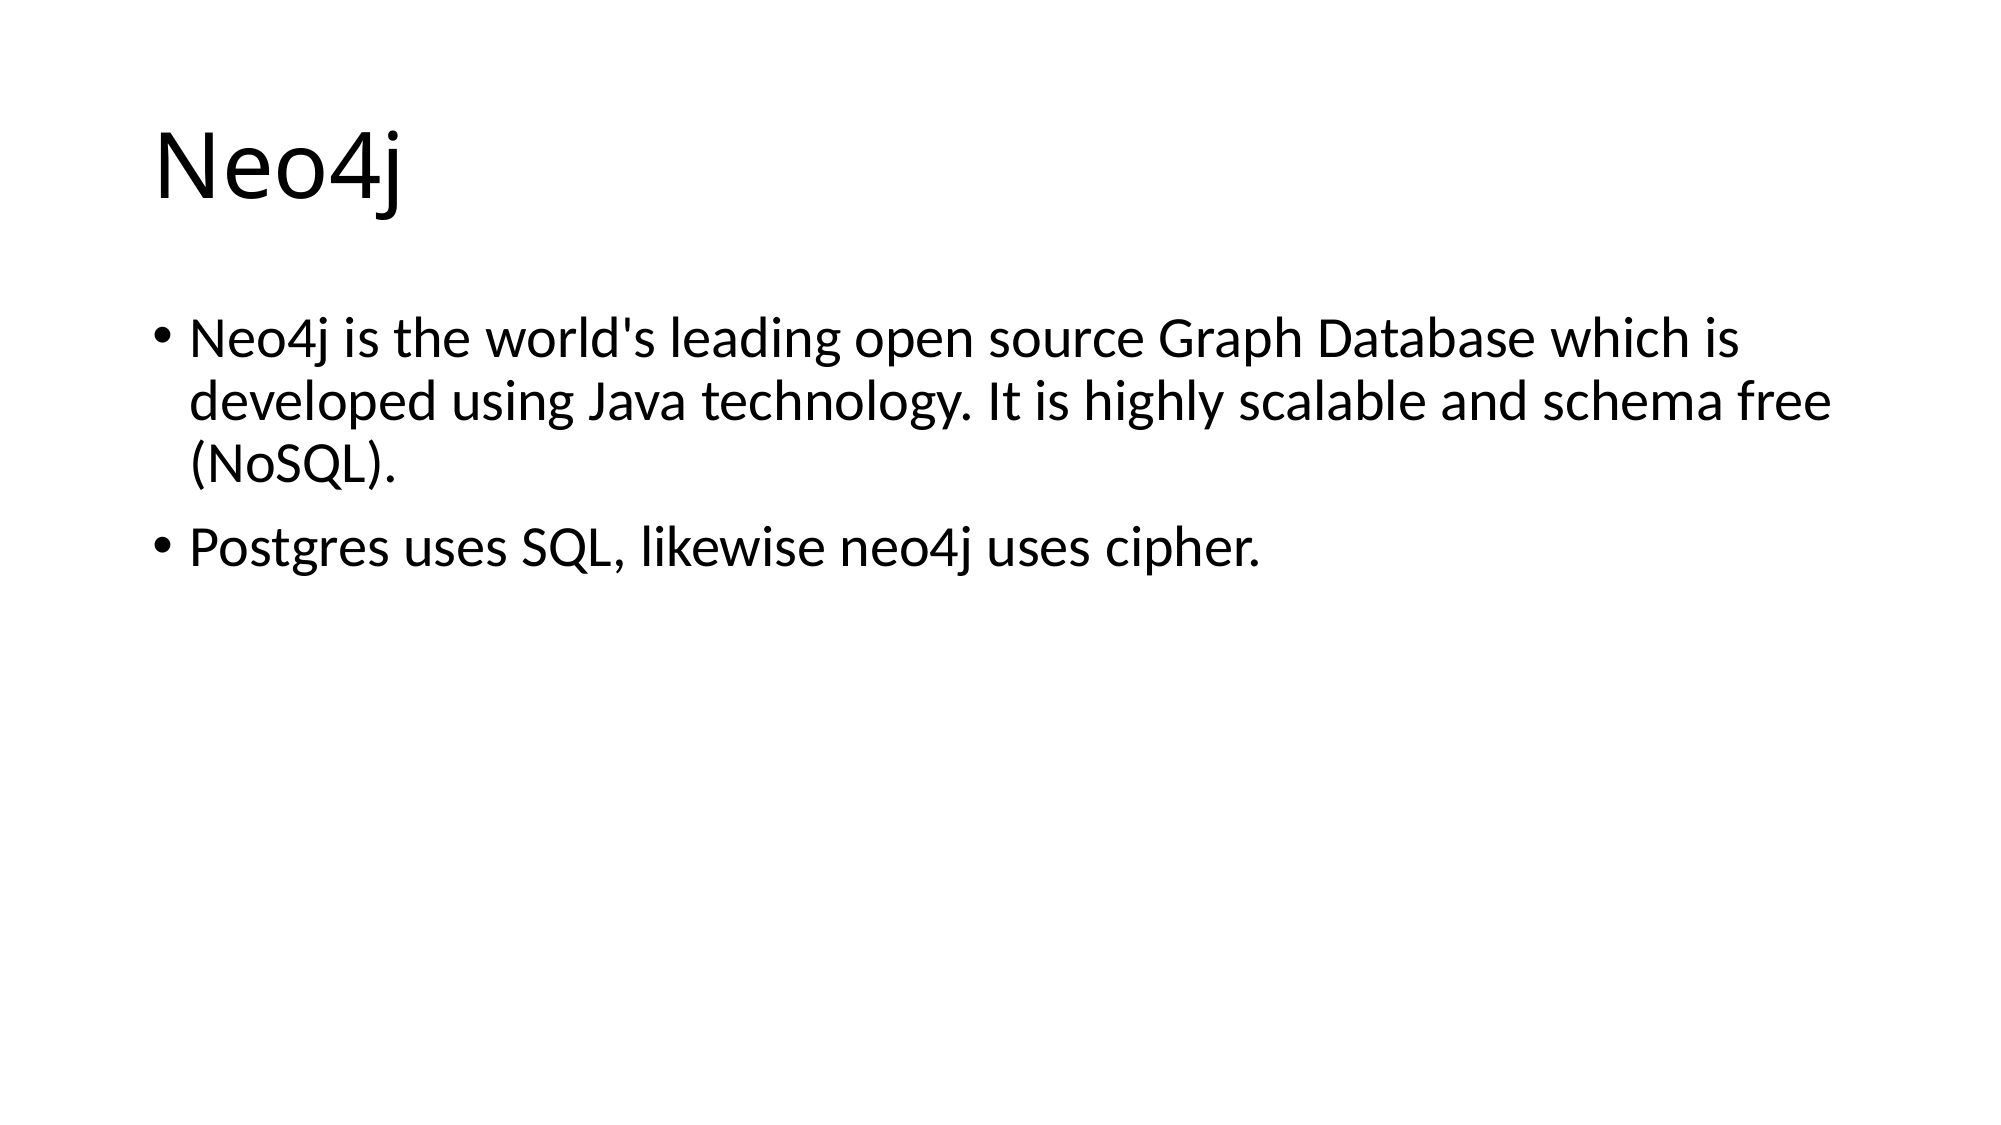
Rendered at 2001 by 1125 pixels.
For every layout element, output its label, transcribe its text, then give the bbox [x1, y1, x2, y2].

list Neo4j is the world's leading open source Graph Database which is developed using Java technology. It is highly scalable and schema free (NoSQL). Postgres uses SQL, likewise neo4j uses cipher. [137, 299, 1863, 1014]
title Neo4j [137, 59, 1863, 278]
